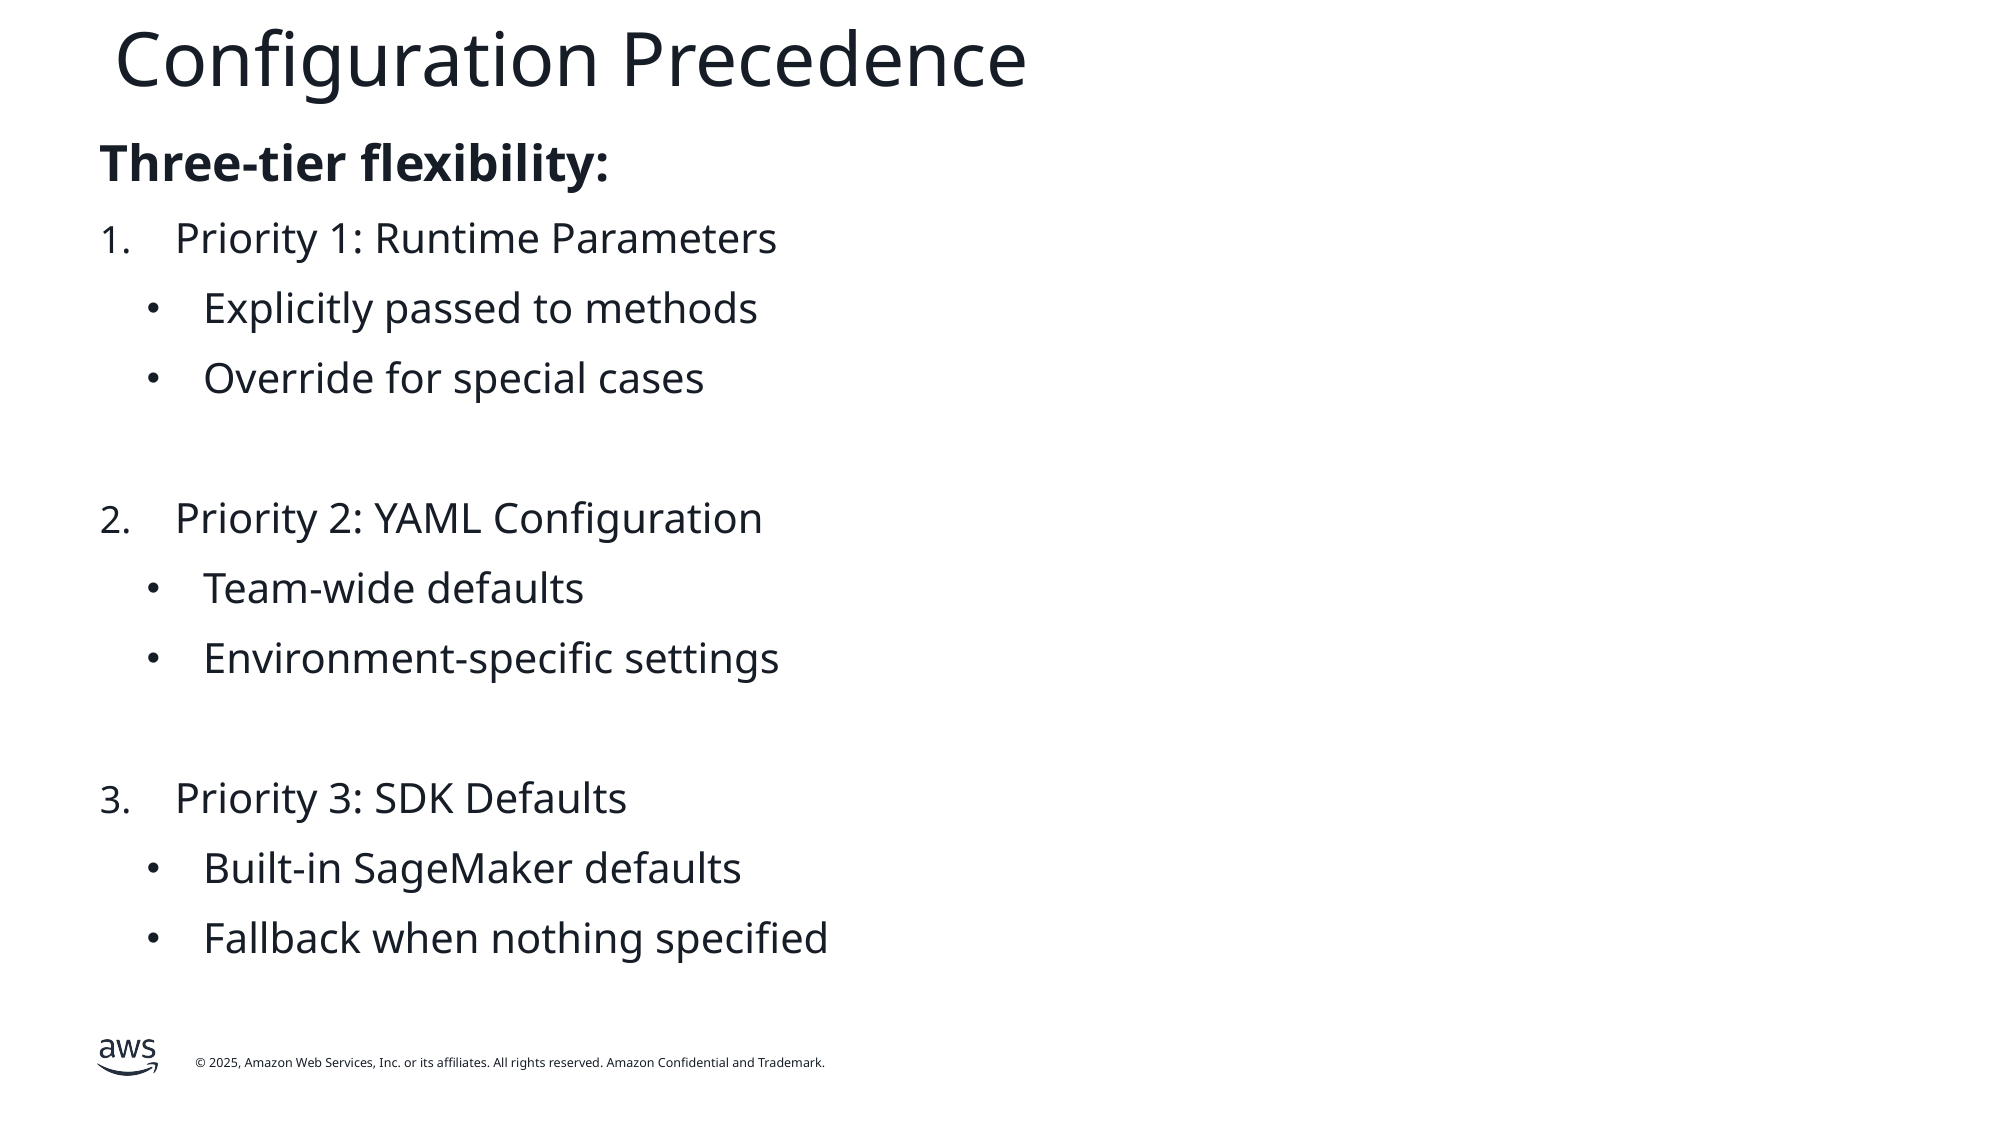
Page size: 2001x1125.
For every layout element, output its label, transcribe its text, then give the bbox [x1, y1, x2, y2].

picture [97, 1039, 158, 1076]
title Configuration Precedence [99, 18, 1900, 106]
list Three-tier flexibility: Priority 1: Runtime Parameters Explicitly passed to methods Override for special cases Priority 2: YAML Configuration Team-wide defaults Environment-specific settings Priority 3: SDK Defaults Built-in SageMaker defaults Fallback when nothing specified [99, 131, 1900, 979]
